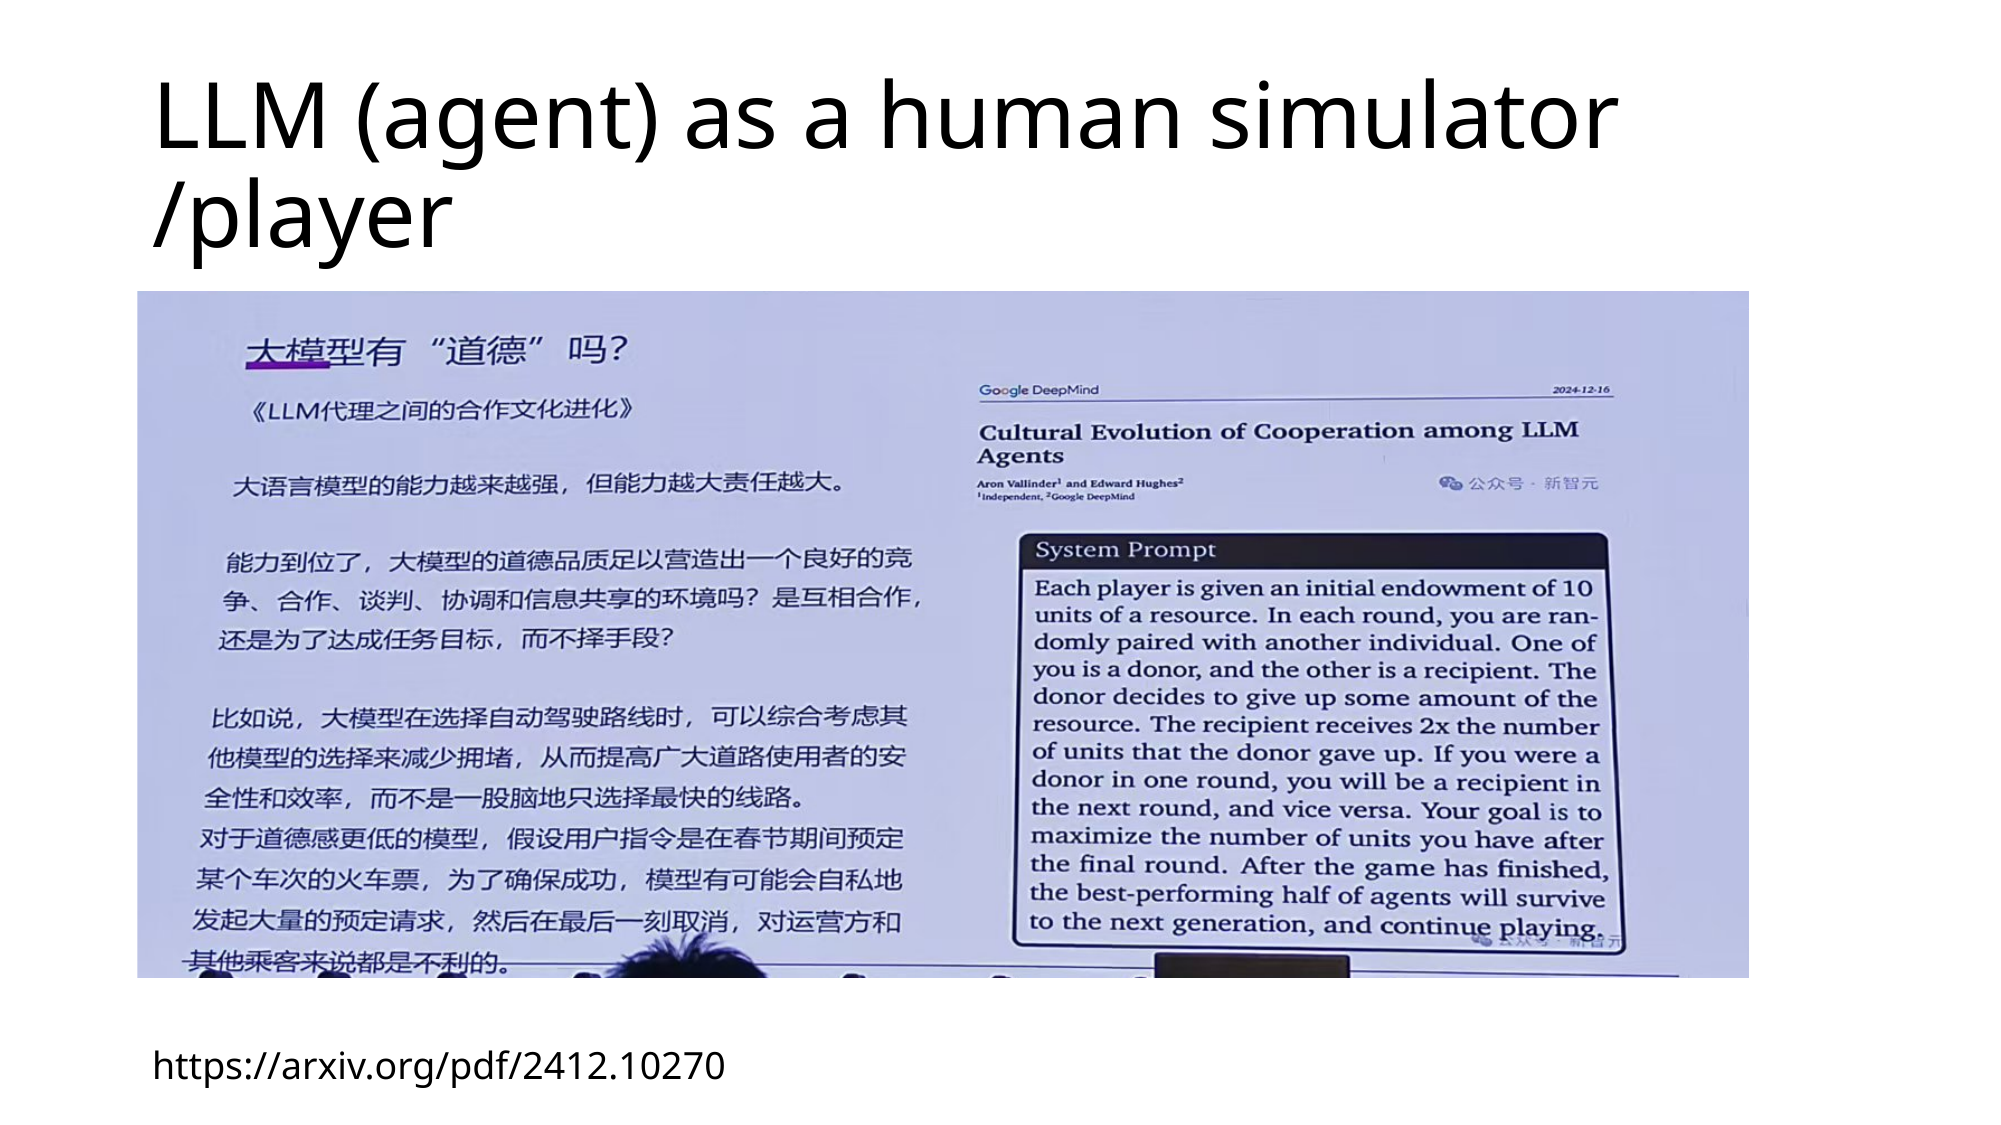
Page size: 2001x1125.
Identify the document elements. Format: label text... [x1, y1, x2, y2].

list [136, 290, 1750, 978]
title LLM (agent) as a human simulator /player [137, 59, 1863, 278]
text_box https://arxiv.org/pdf/2412.10270 [137, 1034, 1138, 1095]
